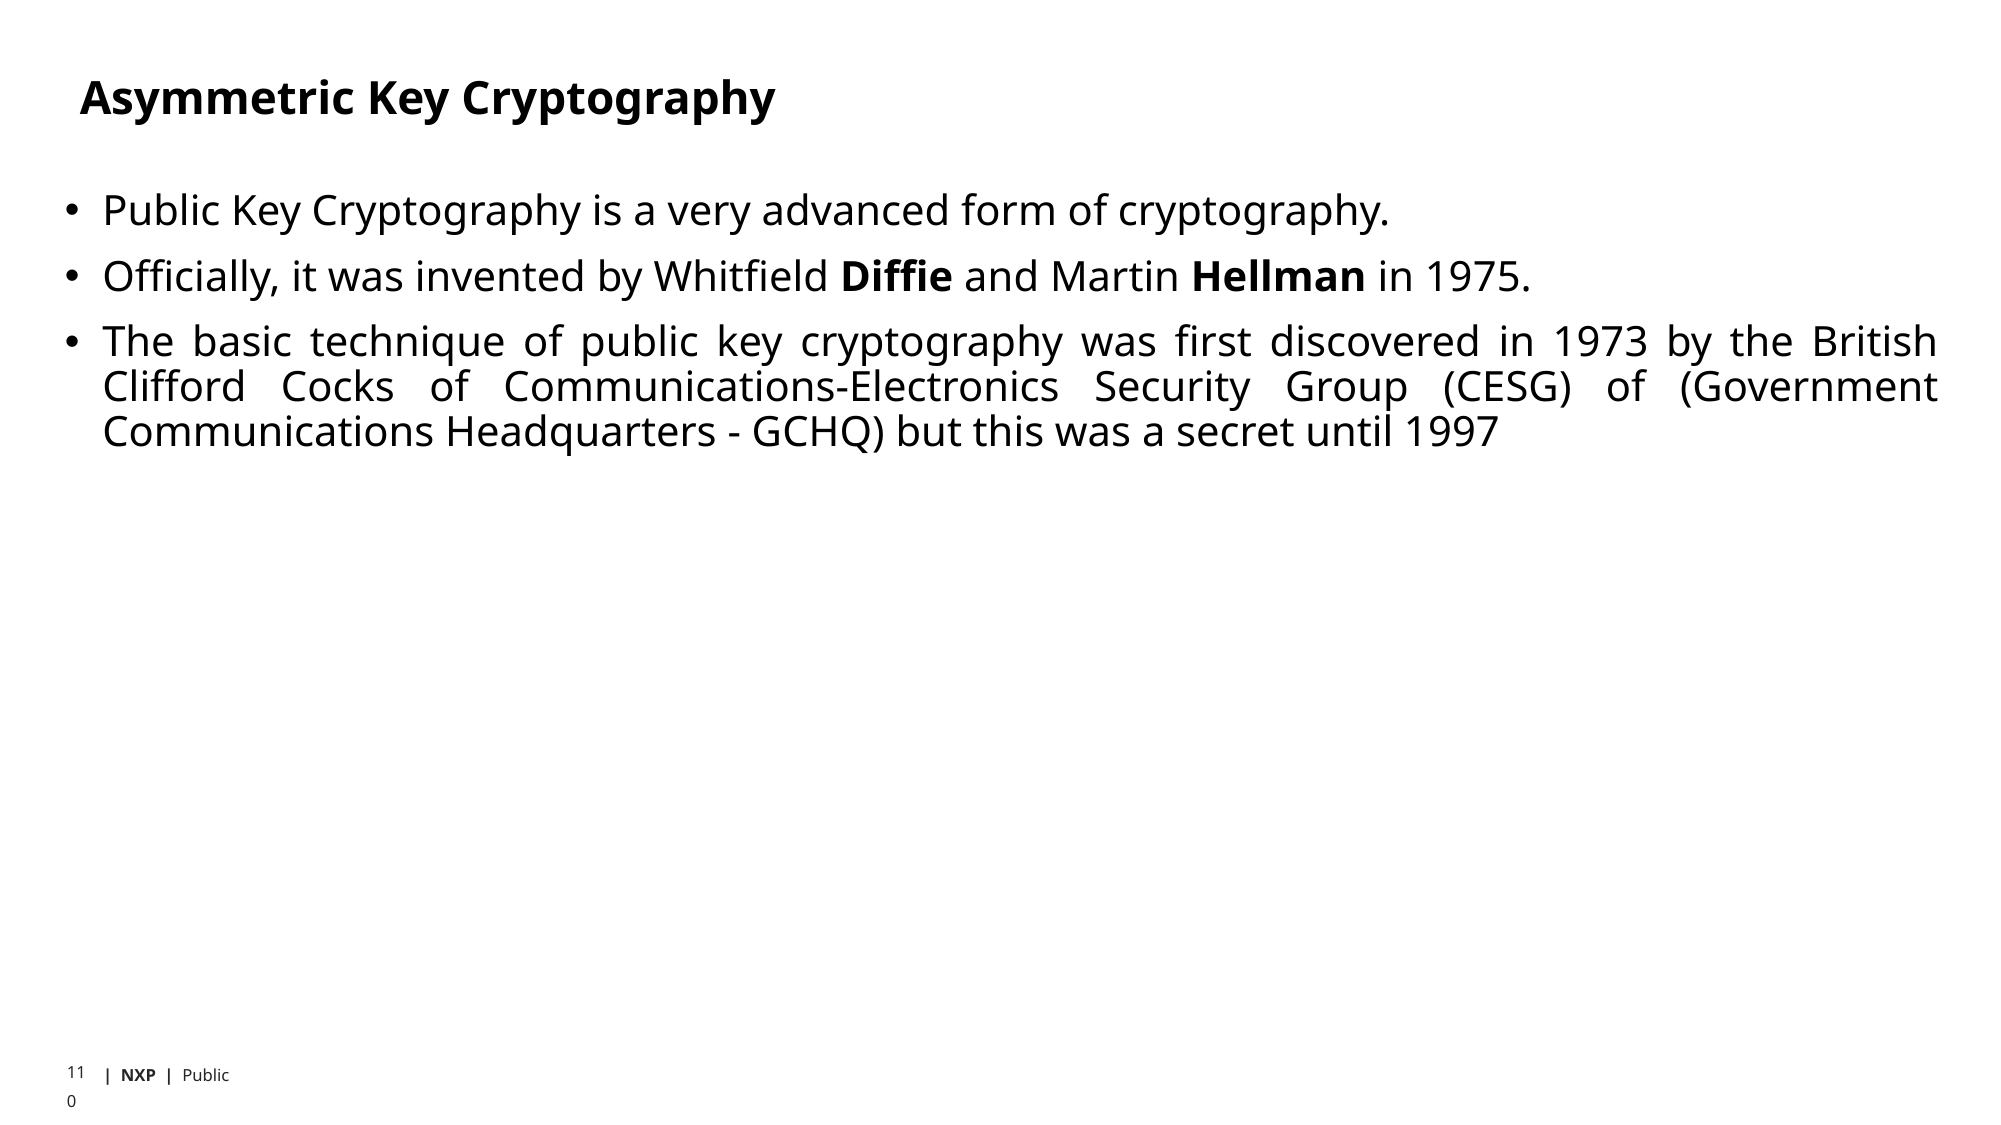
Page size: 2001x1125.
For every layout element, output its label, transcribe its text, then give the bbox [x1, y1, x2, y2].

list Public Key Cryptography is a very advanced form of cryptography. Officially, it was invented by Whitfield Diffie and Martin Hellman in 1975. The basic technique of public key cryptography was first discovered in 1973 by the British Clifford Cocks of Communications-Electronics Security Group (CESG) of (Government Communications Headquarters - GCHQ) but this was a secret until 1997 [64, 189, 1940, 955]
title Asymmetric Key Cryptography [64, 67, 1940, 176]
